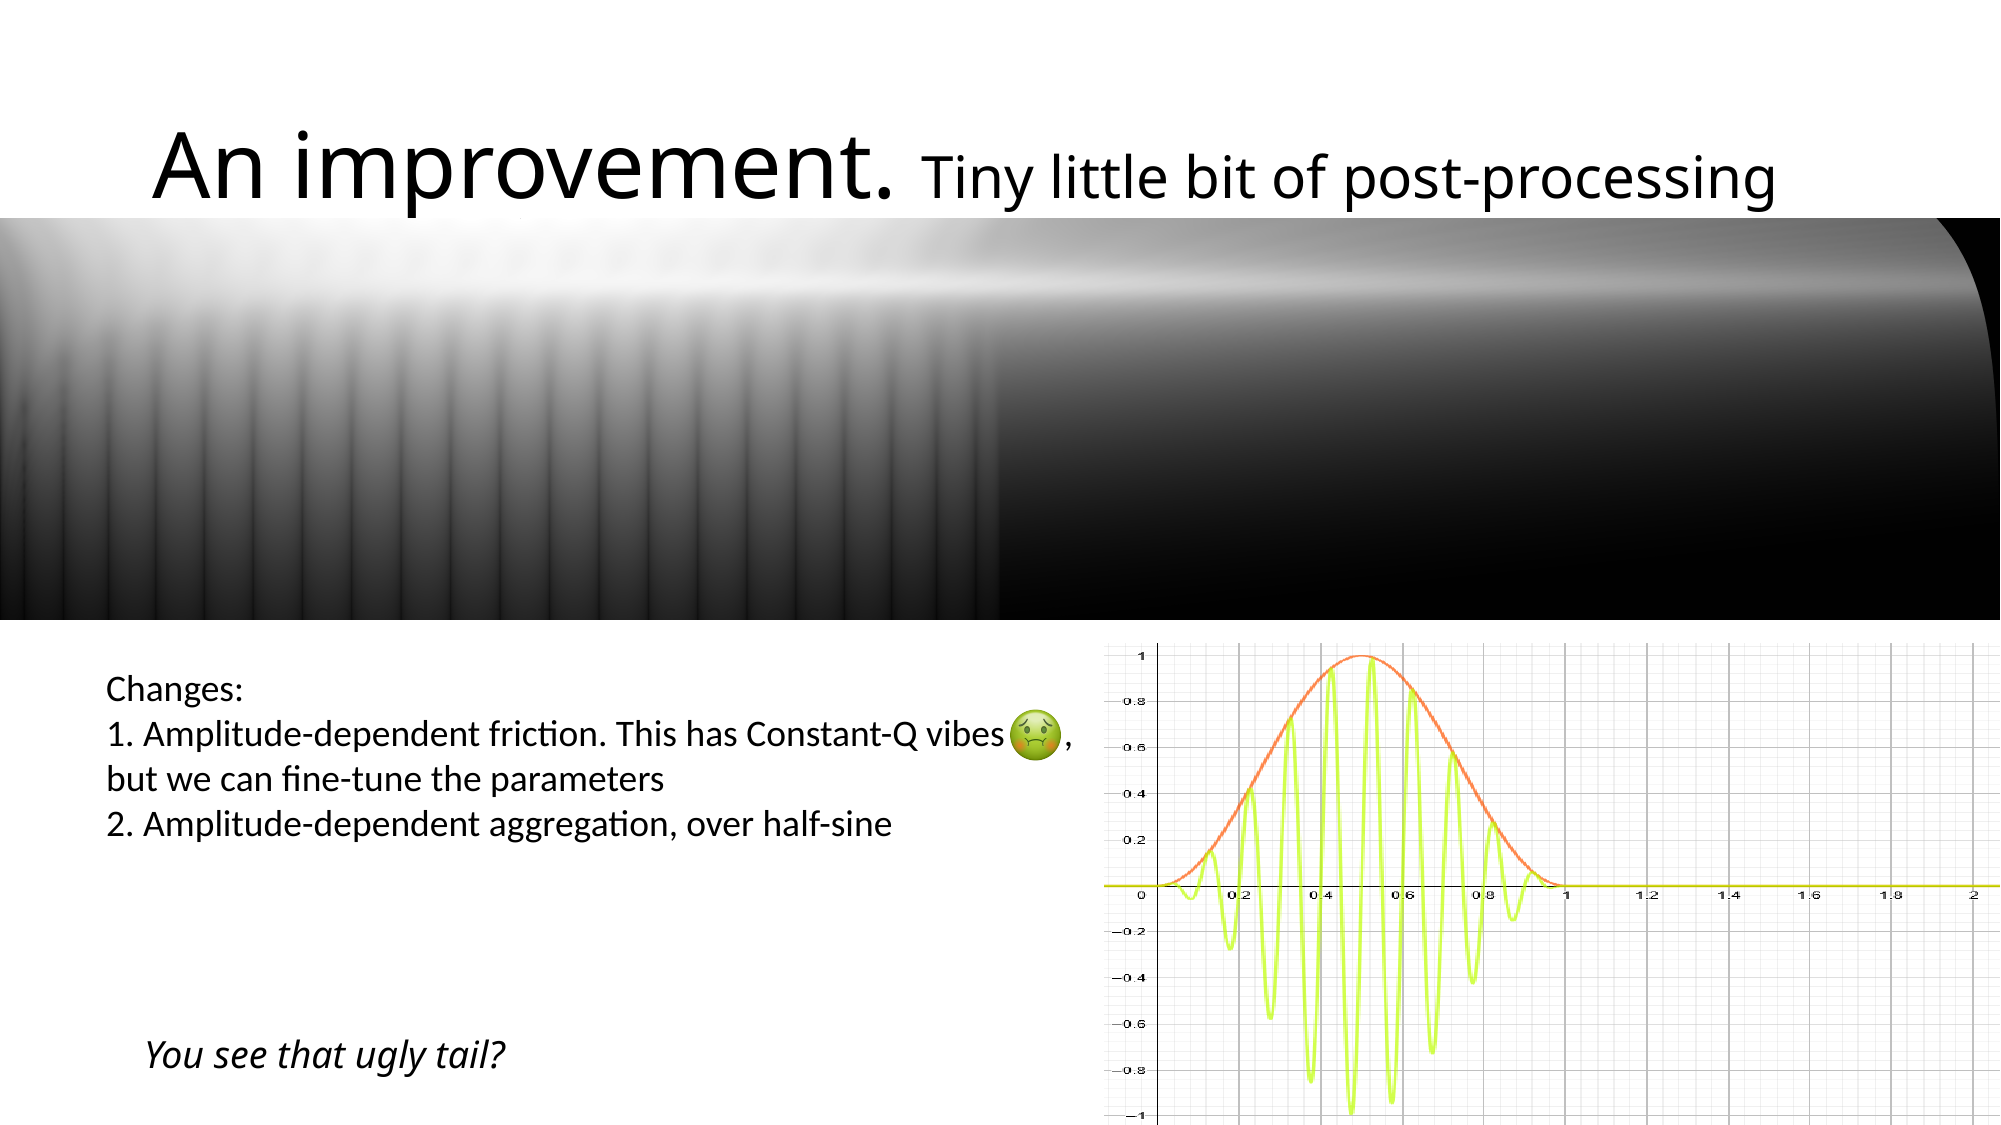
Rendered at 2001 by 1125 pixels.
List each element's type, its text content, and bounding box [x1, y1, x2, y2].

title An improvement. Tiny little bit of post-processing [137, 59, 1863, 218]
text_box You see that ugly tail? [129, 1023, 530, 1084]
text_box Changes: 1. Amplitude-dependent friction. This has Constant-Q vibes , but we can fine-tune the parameters 2. Amplitude-dependent aggregation, over half-sine [91, 656, 1090, 852]
picture [1002, 707, 1069, 763]
picture [0, 218, 2000, 620]
picture [1104, 643, 2000, 1125]
